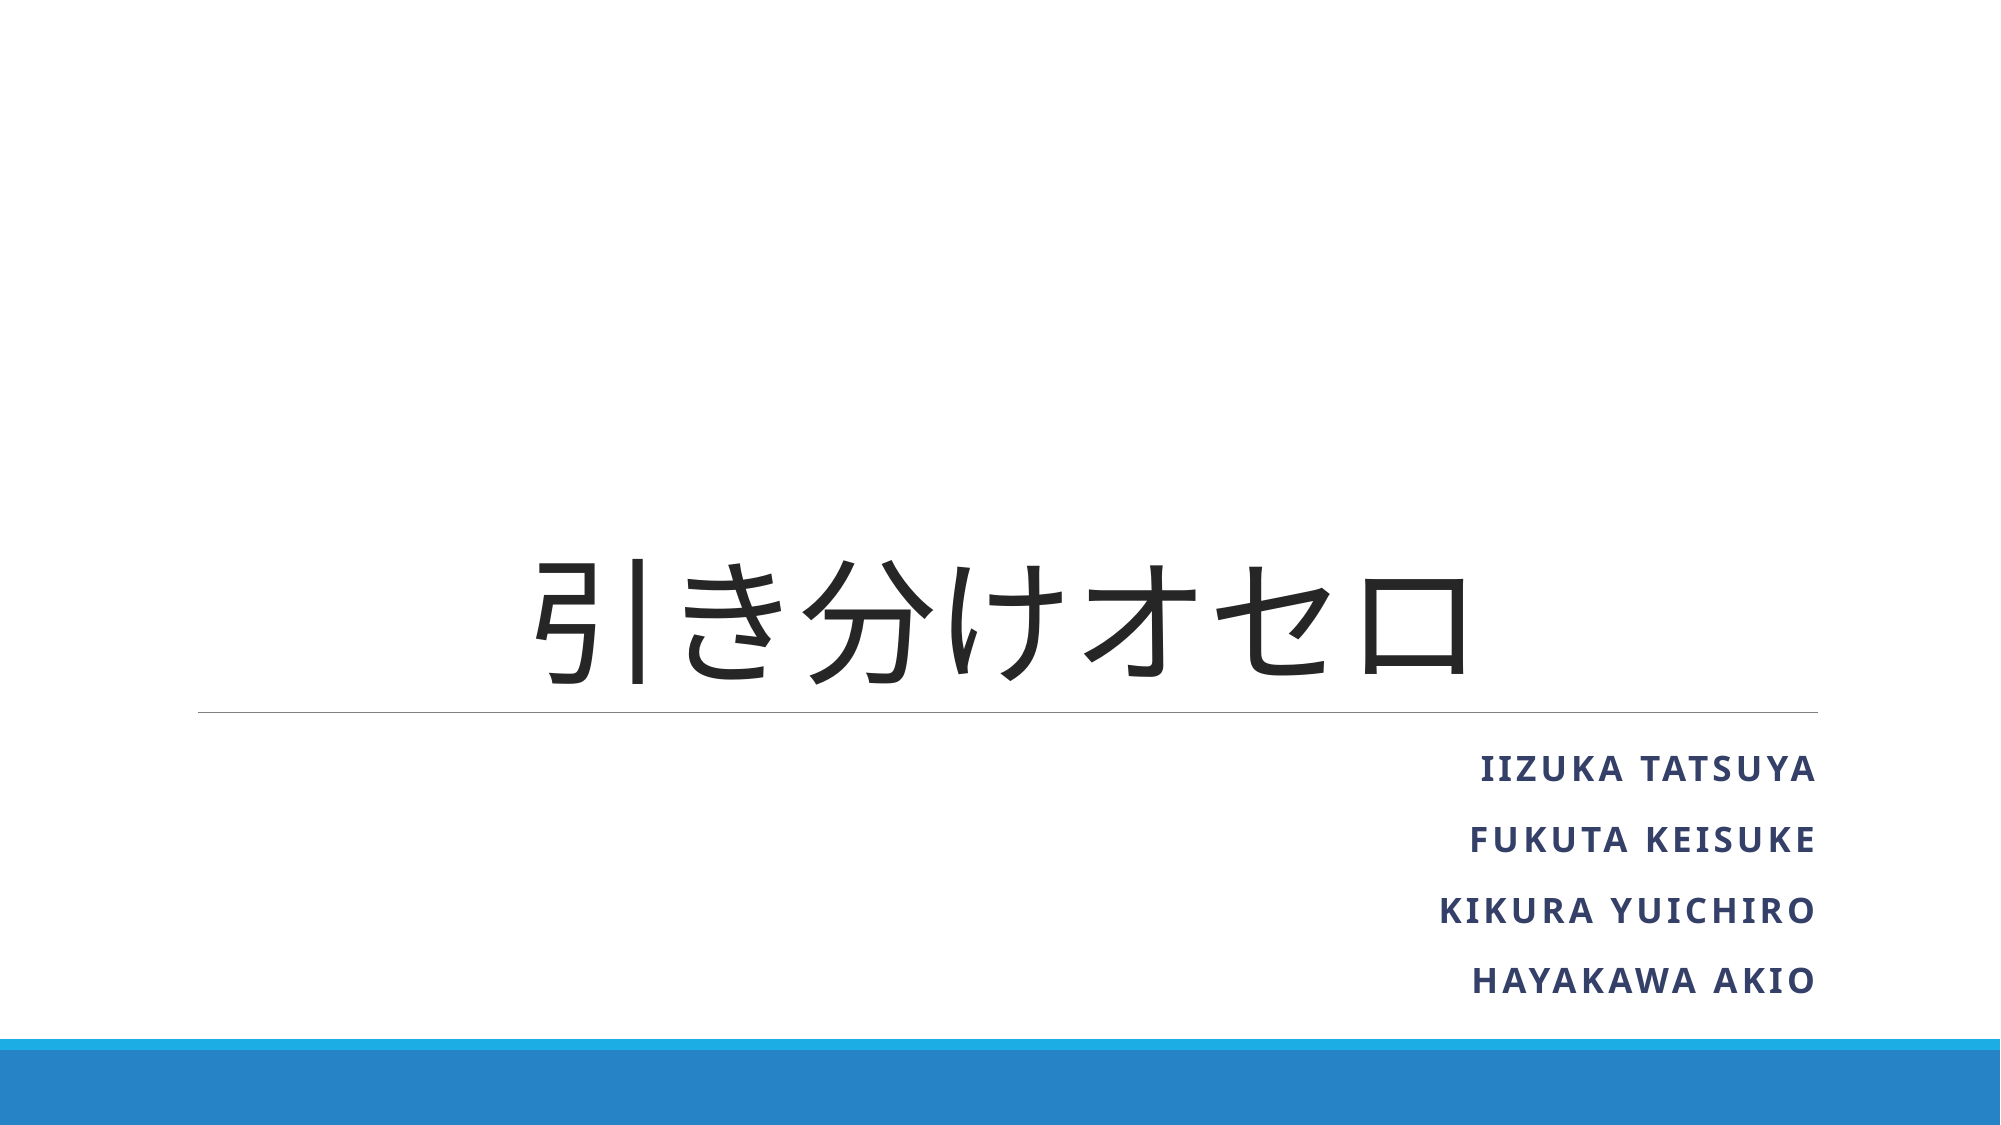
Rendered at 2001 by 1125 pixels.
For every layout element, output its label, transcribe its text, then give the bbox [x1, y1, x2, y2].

subtitle Iizuka tatsuya Fukuta keisuke Kikura yuichiro Hayakawa akio [180, 730, 1830, 1009]
title 引き分けオセロ [180, 124, 1830, 710]
